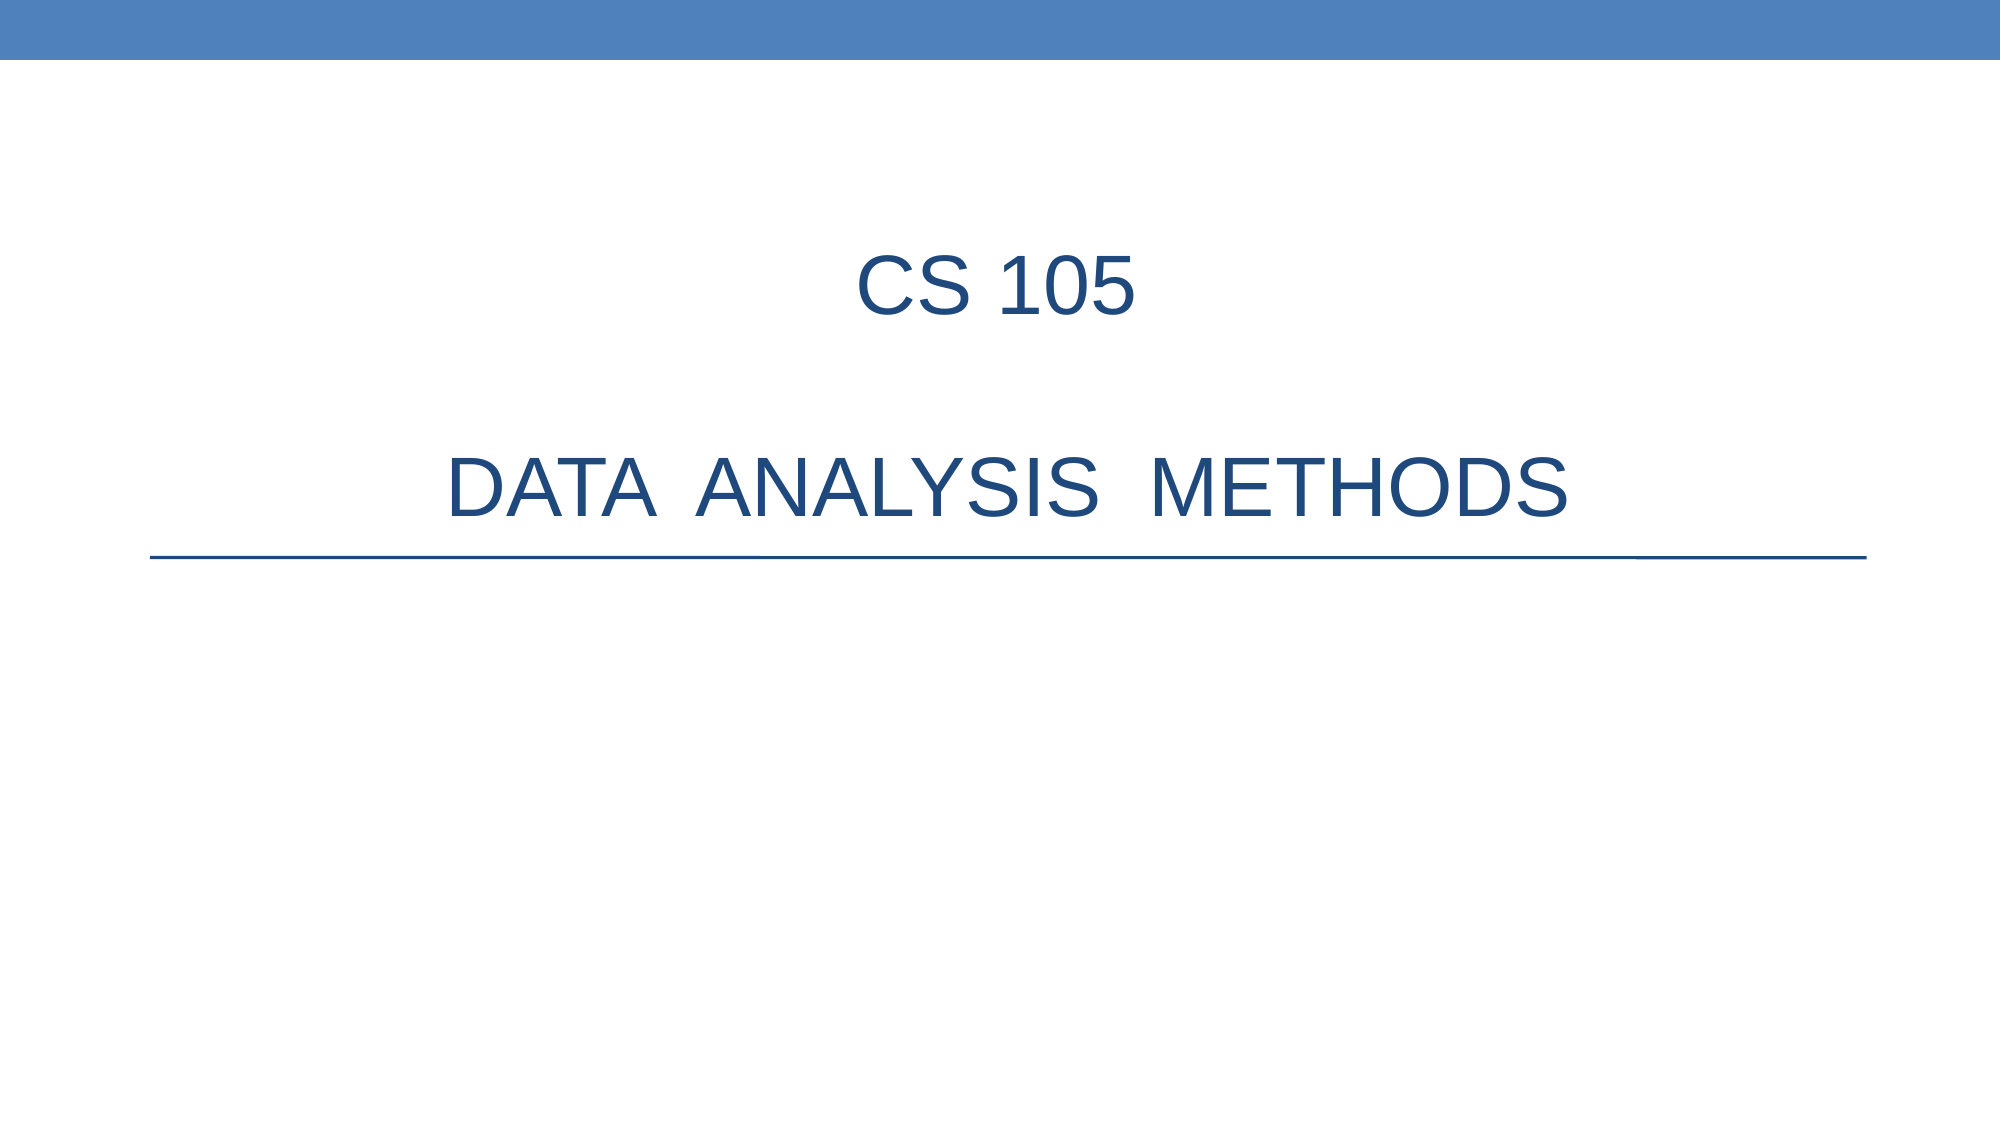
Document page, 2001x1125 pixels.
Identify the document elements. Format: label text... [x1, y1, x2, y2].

title CS 105 DATA ANALYSIS METHODS [150, 224, 1867, 542]
